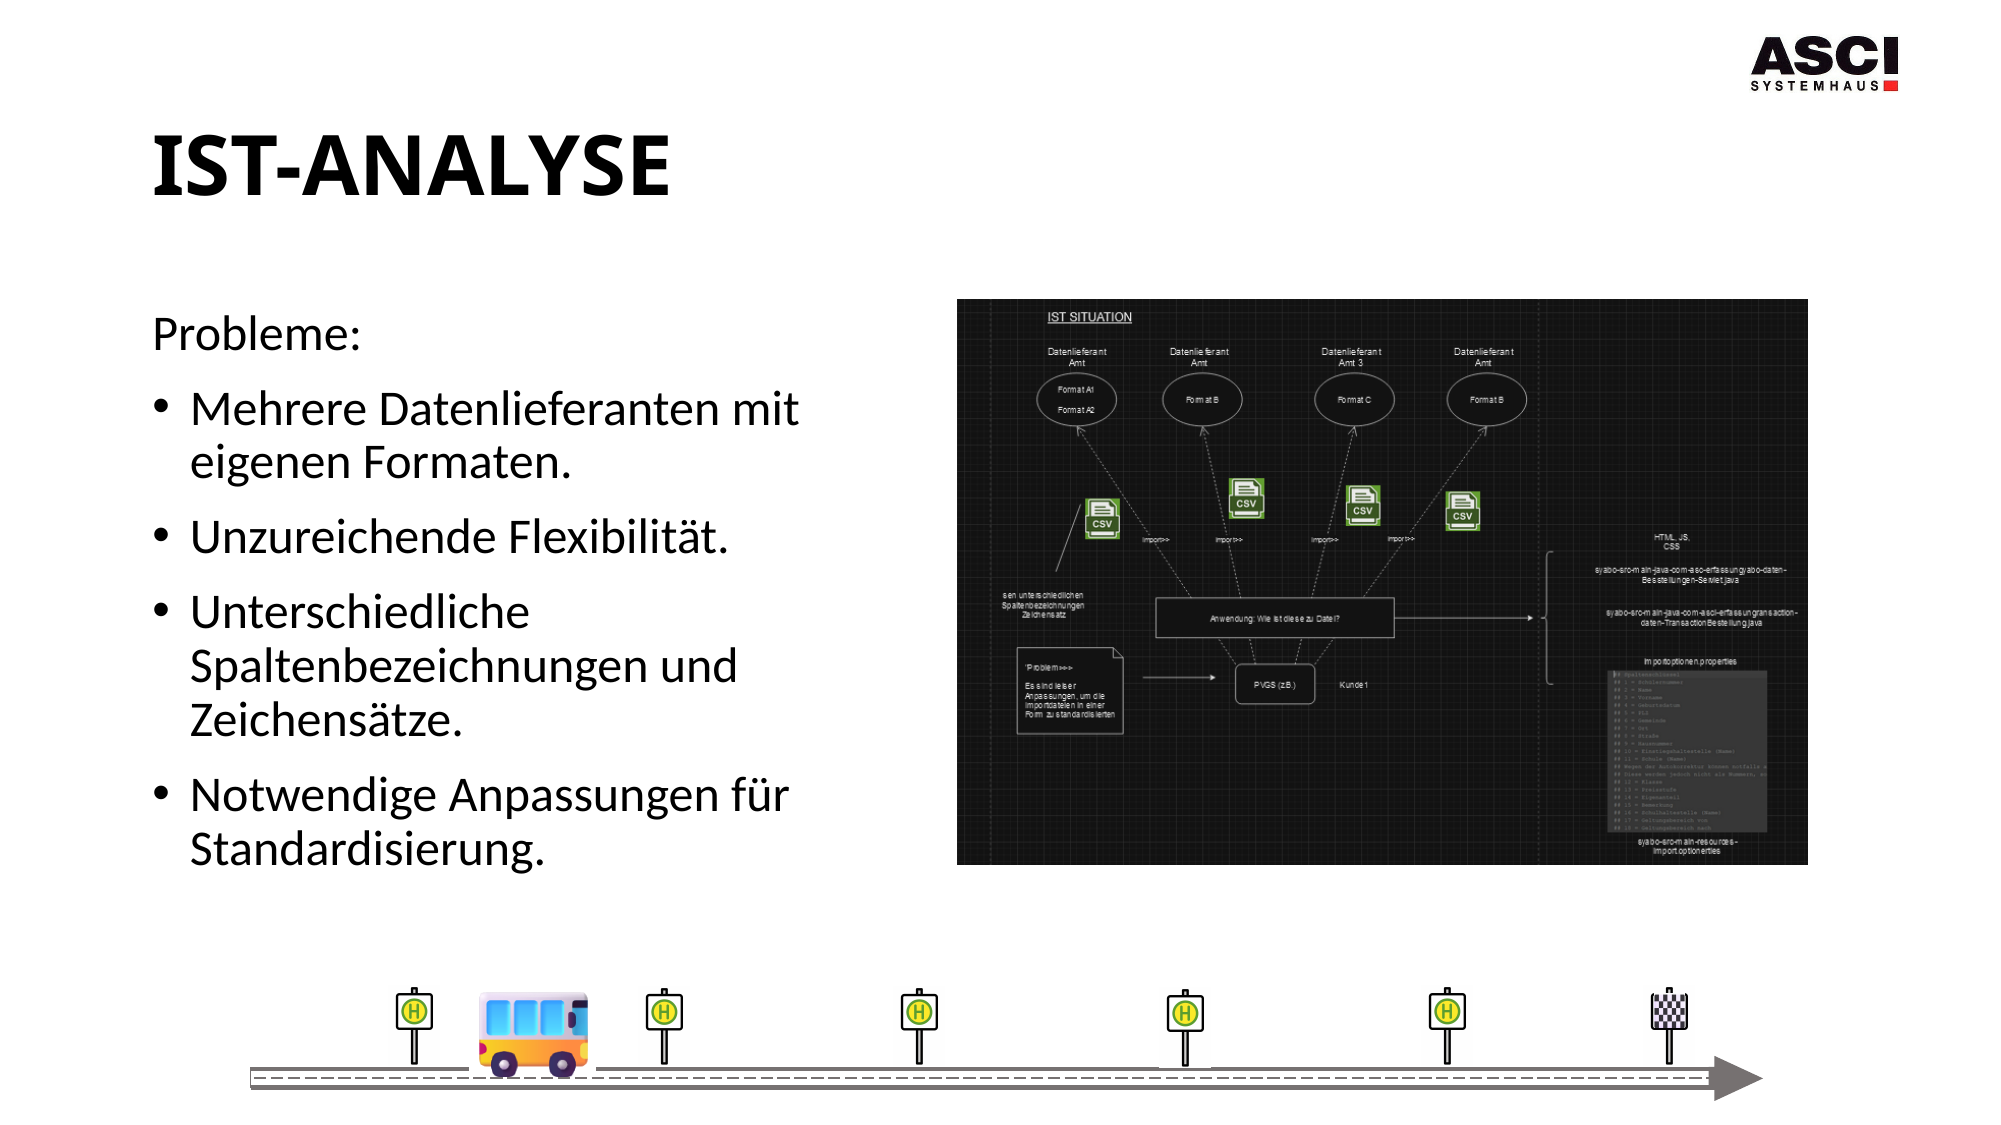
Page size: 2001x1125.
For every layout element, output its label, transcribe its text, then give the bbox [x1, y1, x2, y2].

picture [469, 980, 596, 1077]
title IST-ANALYSE [137, 59, 1863, 278]
list Probleme: Mehrere Datenlieferanten mit eigenen Formaten. Unzureichende Flexibilität. Unterschiedliche Spaltenbezeichnungen und Zeichensätze. Notwendige Anpassungen für Standardisierung. [137, 299, 988, 1014]
picture [1749, 34, 1900, 93]
picture [638, 986, 690, 1066]
text_box [1708, 1055, 1764, 1101]
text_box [1643, 985, 1695, 1066]
picture [387, 985, 440, 1066]
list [957, 299, 1808, 865]
picture [893, 986, 945, 1066]
picture [1159, 987, 1211, 1068]
picture [1421, 985, 1473, 1066]
